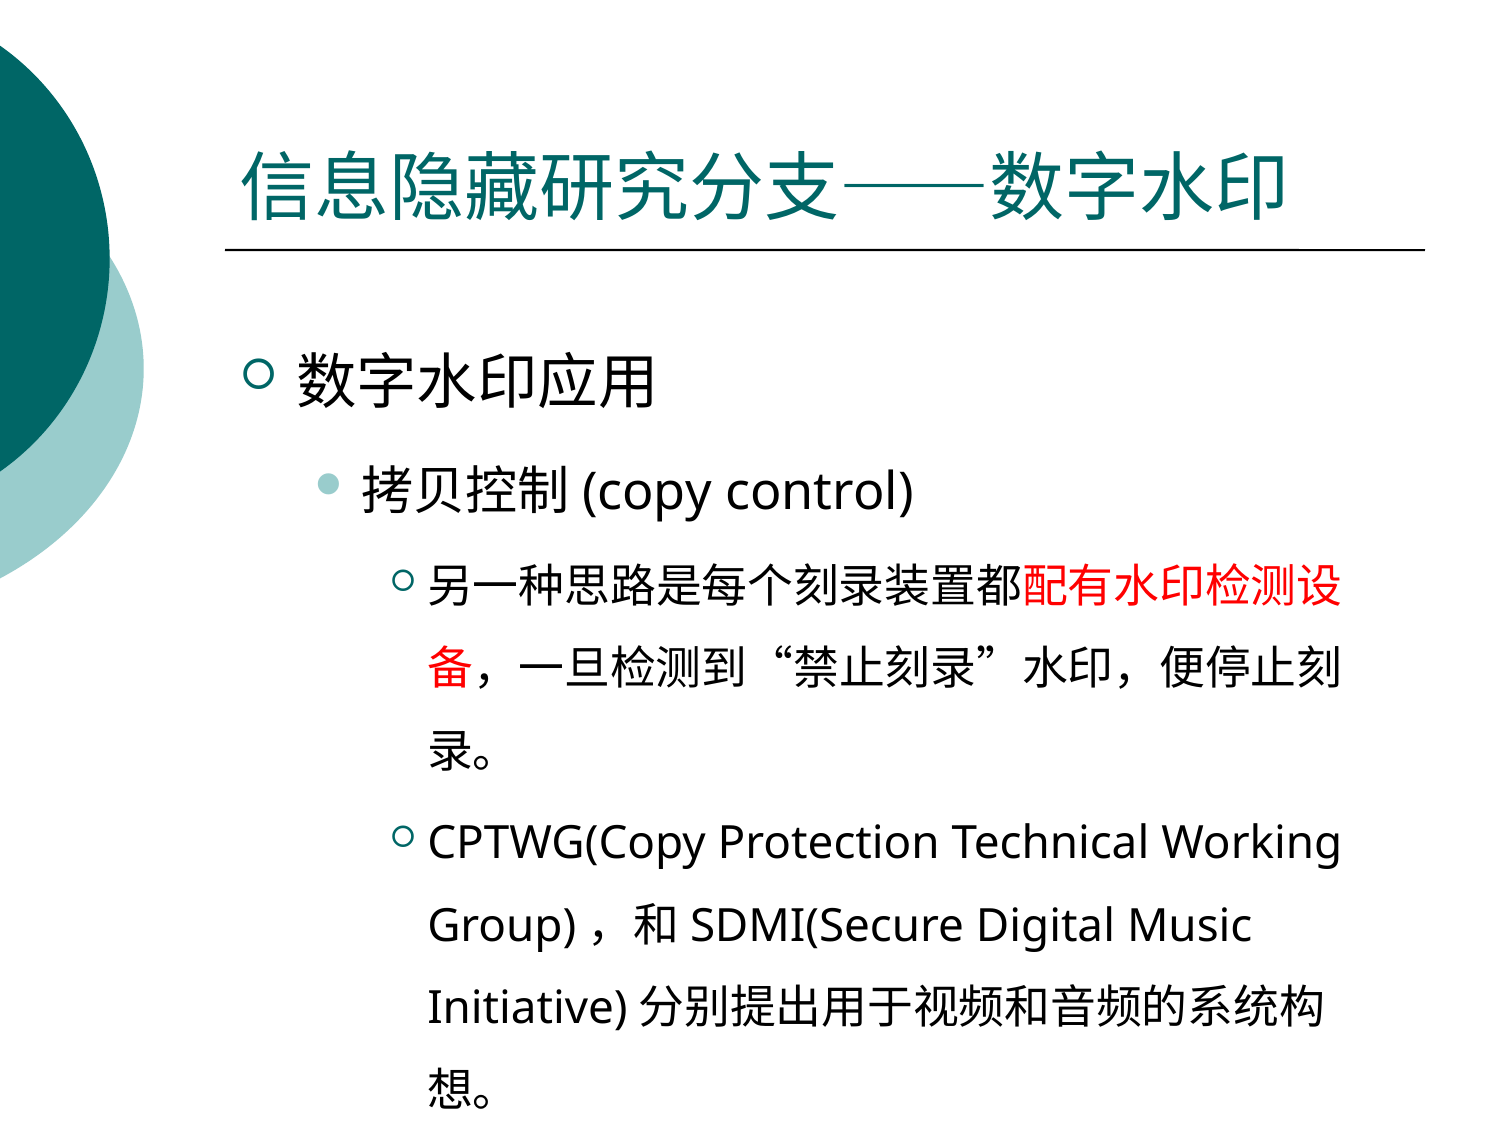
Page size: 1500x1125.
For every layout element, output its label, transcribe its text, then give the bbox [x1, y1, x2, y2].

list 数字水印应用 拷贝控制(copy control) 另一种思路是每个刻录装置都配有水印检测设备，一旦检测到“禁止刻录”水印，便停止刻录。 CPTWG(Copy Protection Technical Working Group)，和SDMI(Secure Digital Music Initiative)分别提出用于视频和音频的系统构想。 [224, 299, 1425, 975]
title 信息隐藏研究分支——数字水印 [224, 49, 1425, 237]
